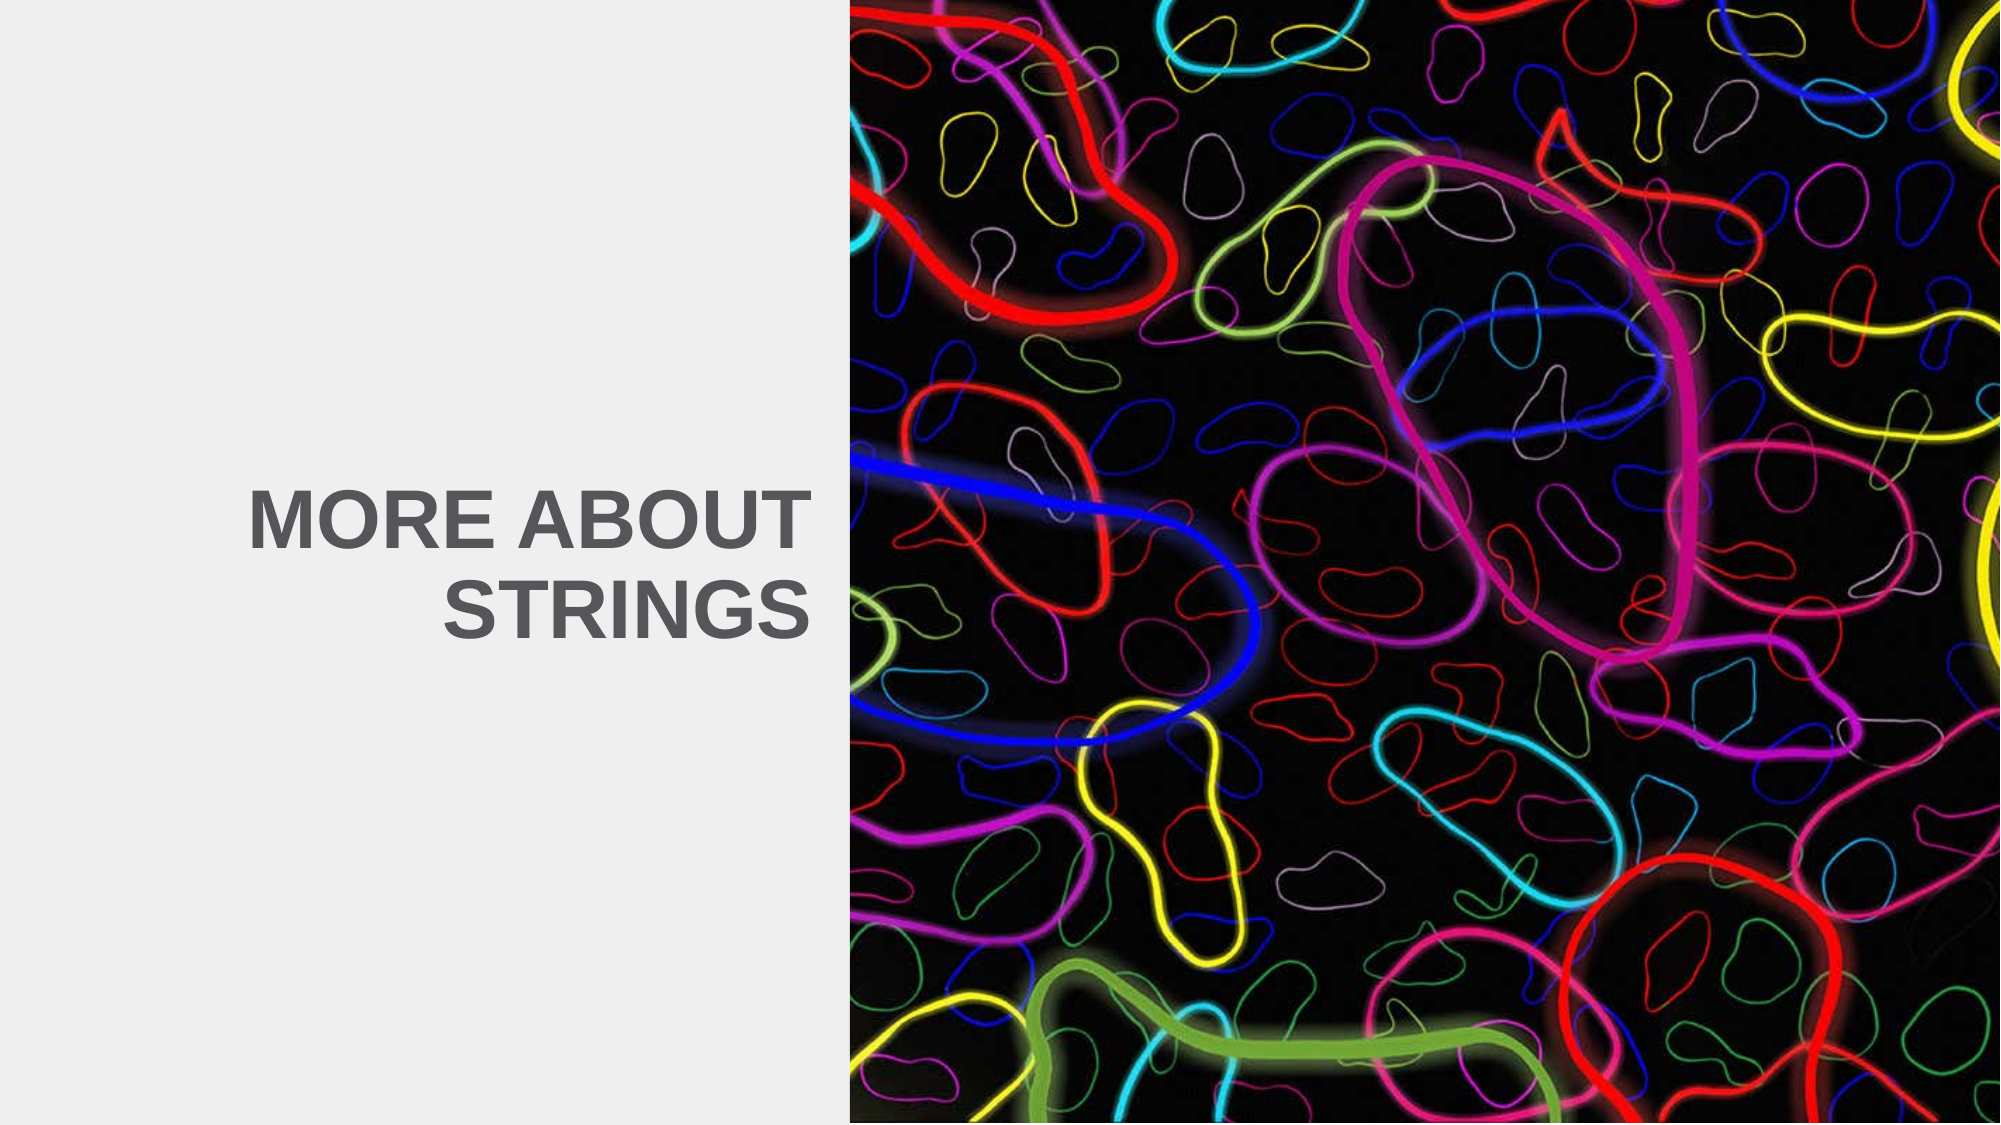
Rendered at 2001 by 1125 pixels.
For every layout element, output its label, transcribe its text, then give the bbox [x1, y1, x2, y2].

title More about Strings [62, 338, 813, 788]
picture [849, 0, 2000, 1123]
